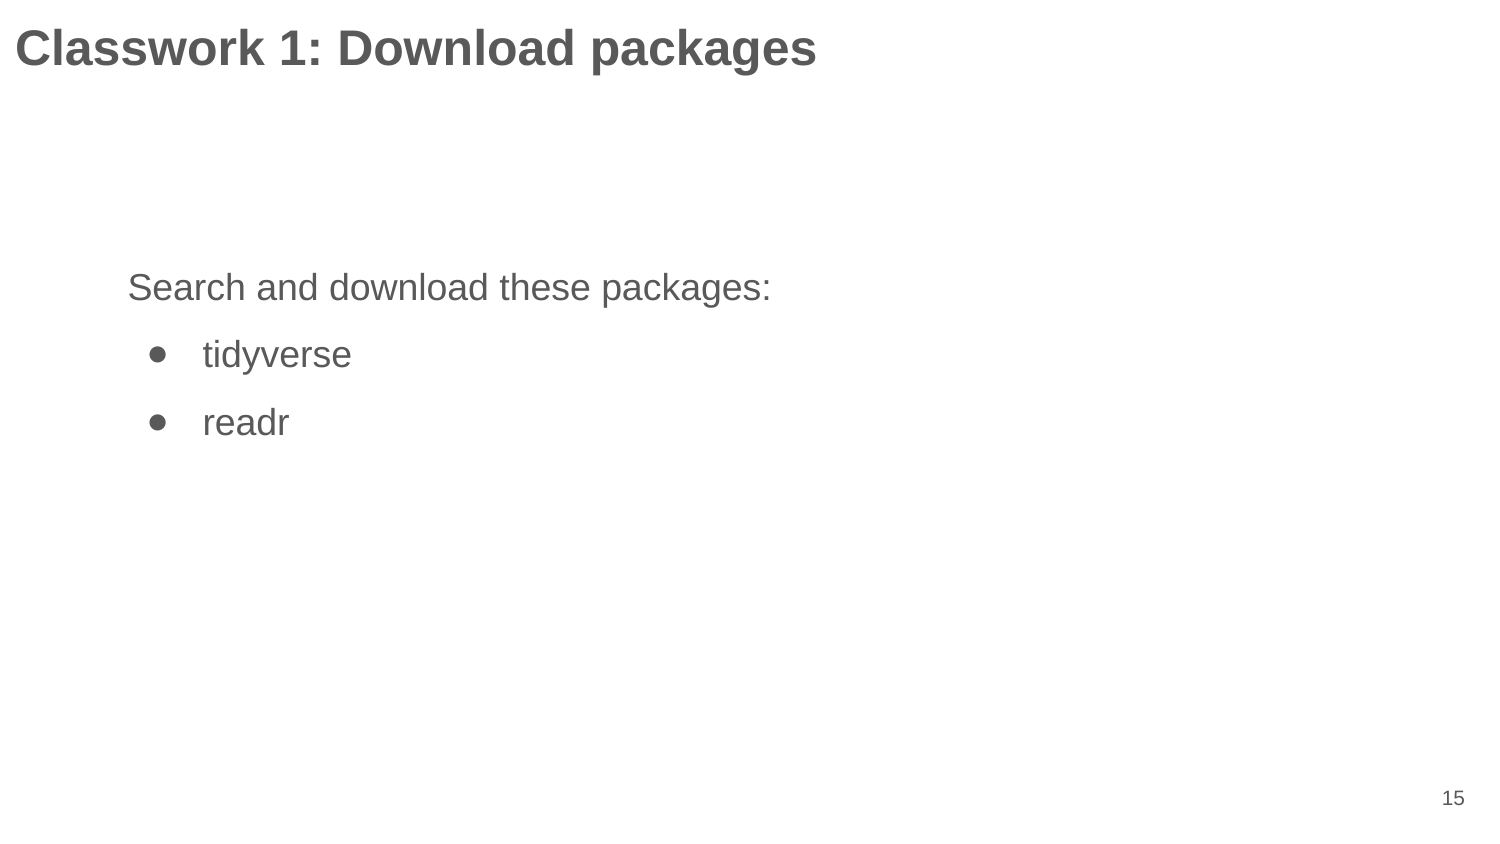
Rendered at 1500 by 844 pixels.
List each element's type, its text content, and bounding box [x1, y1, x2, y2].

text_box Classwork 1: Download packages [0, 0, 1174, 88]
text_box Search and download these packages: tidyverse readr [112, 225, 925, 564]
slide_number ‹#› [1389, 764, 1480, 830]
